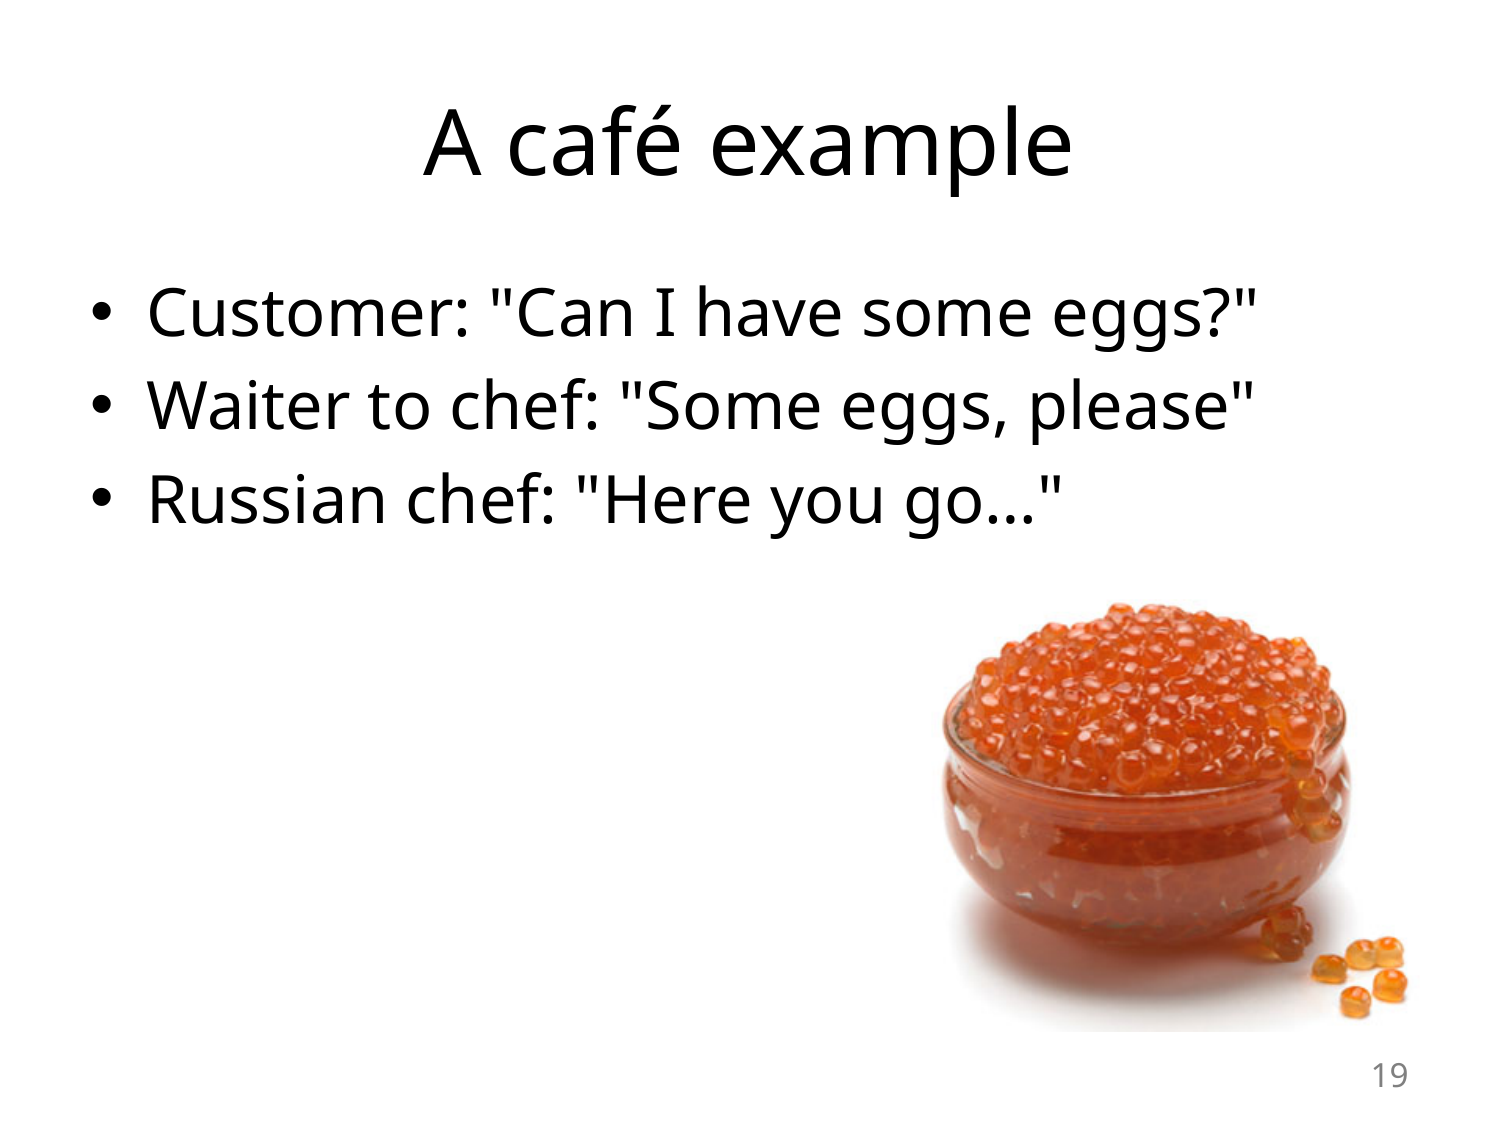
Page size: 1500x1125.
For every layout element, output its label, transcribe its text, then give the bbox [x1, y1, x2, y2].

picture [844, 562, 1470, 1032]
title A café example [75, 45, 1425, 233]
list Customer: "Can I have some eggs?" Waiter to chef: "Some eggs, please" Russian chef: "Here you go…" [75, 262, 1425, 1005]
